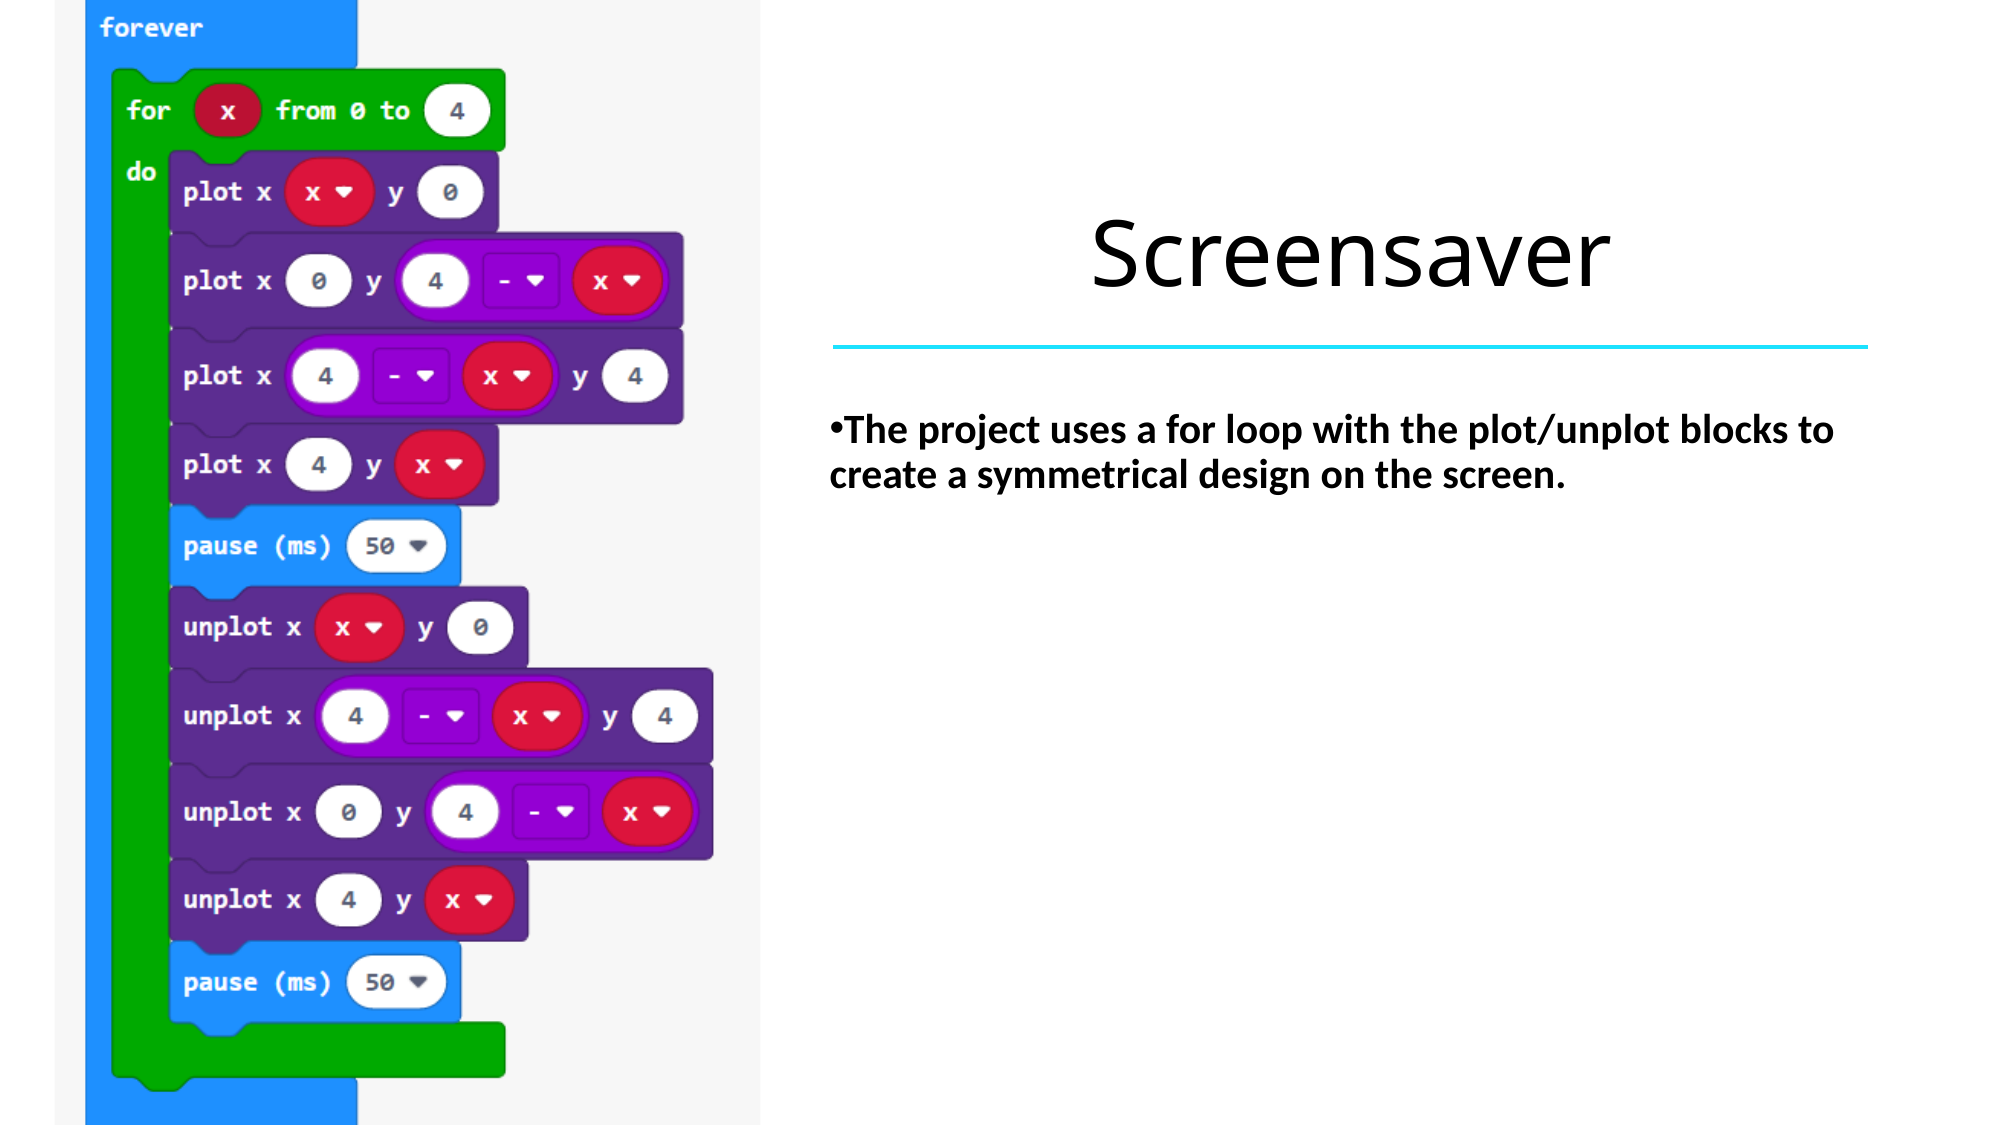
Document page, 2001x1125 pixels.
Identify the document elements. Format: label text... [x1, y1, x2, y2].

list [0, 0, 761, 1125]
title Screensaver [814, 103, 1895, 315]
text_box The project uses a for loop with the plot/unplot blocks to create a symmetrical design on the screen. [814, 399, 1895, 1021]
